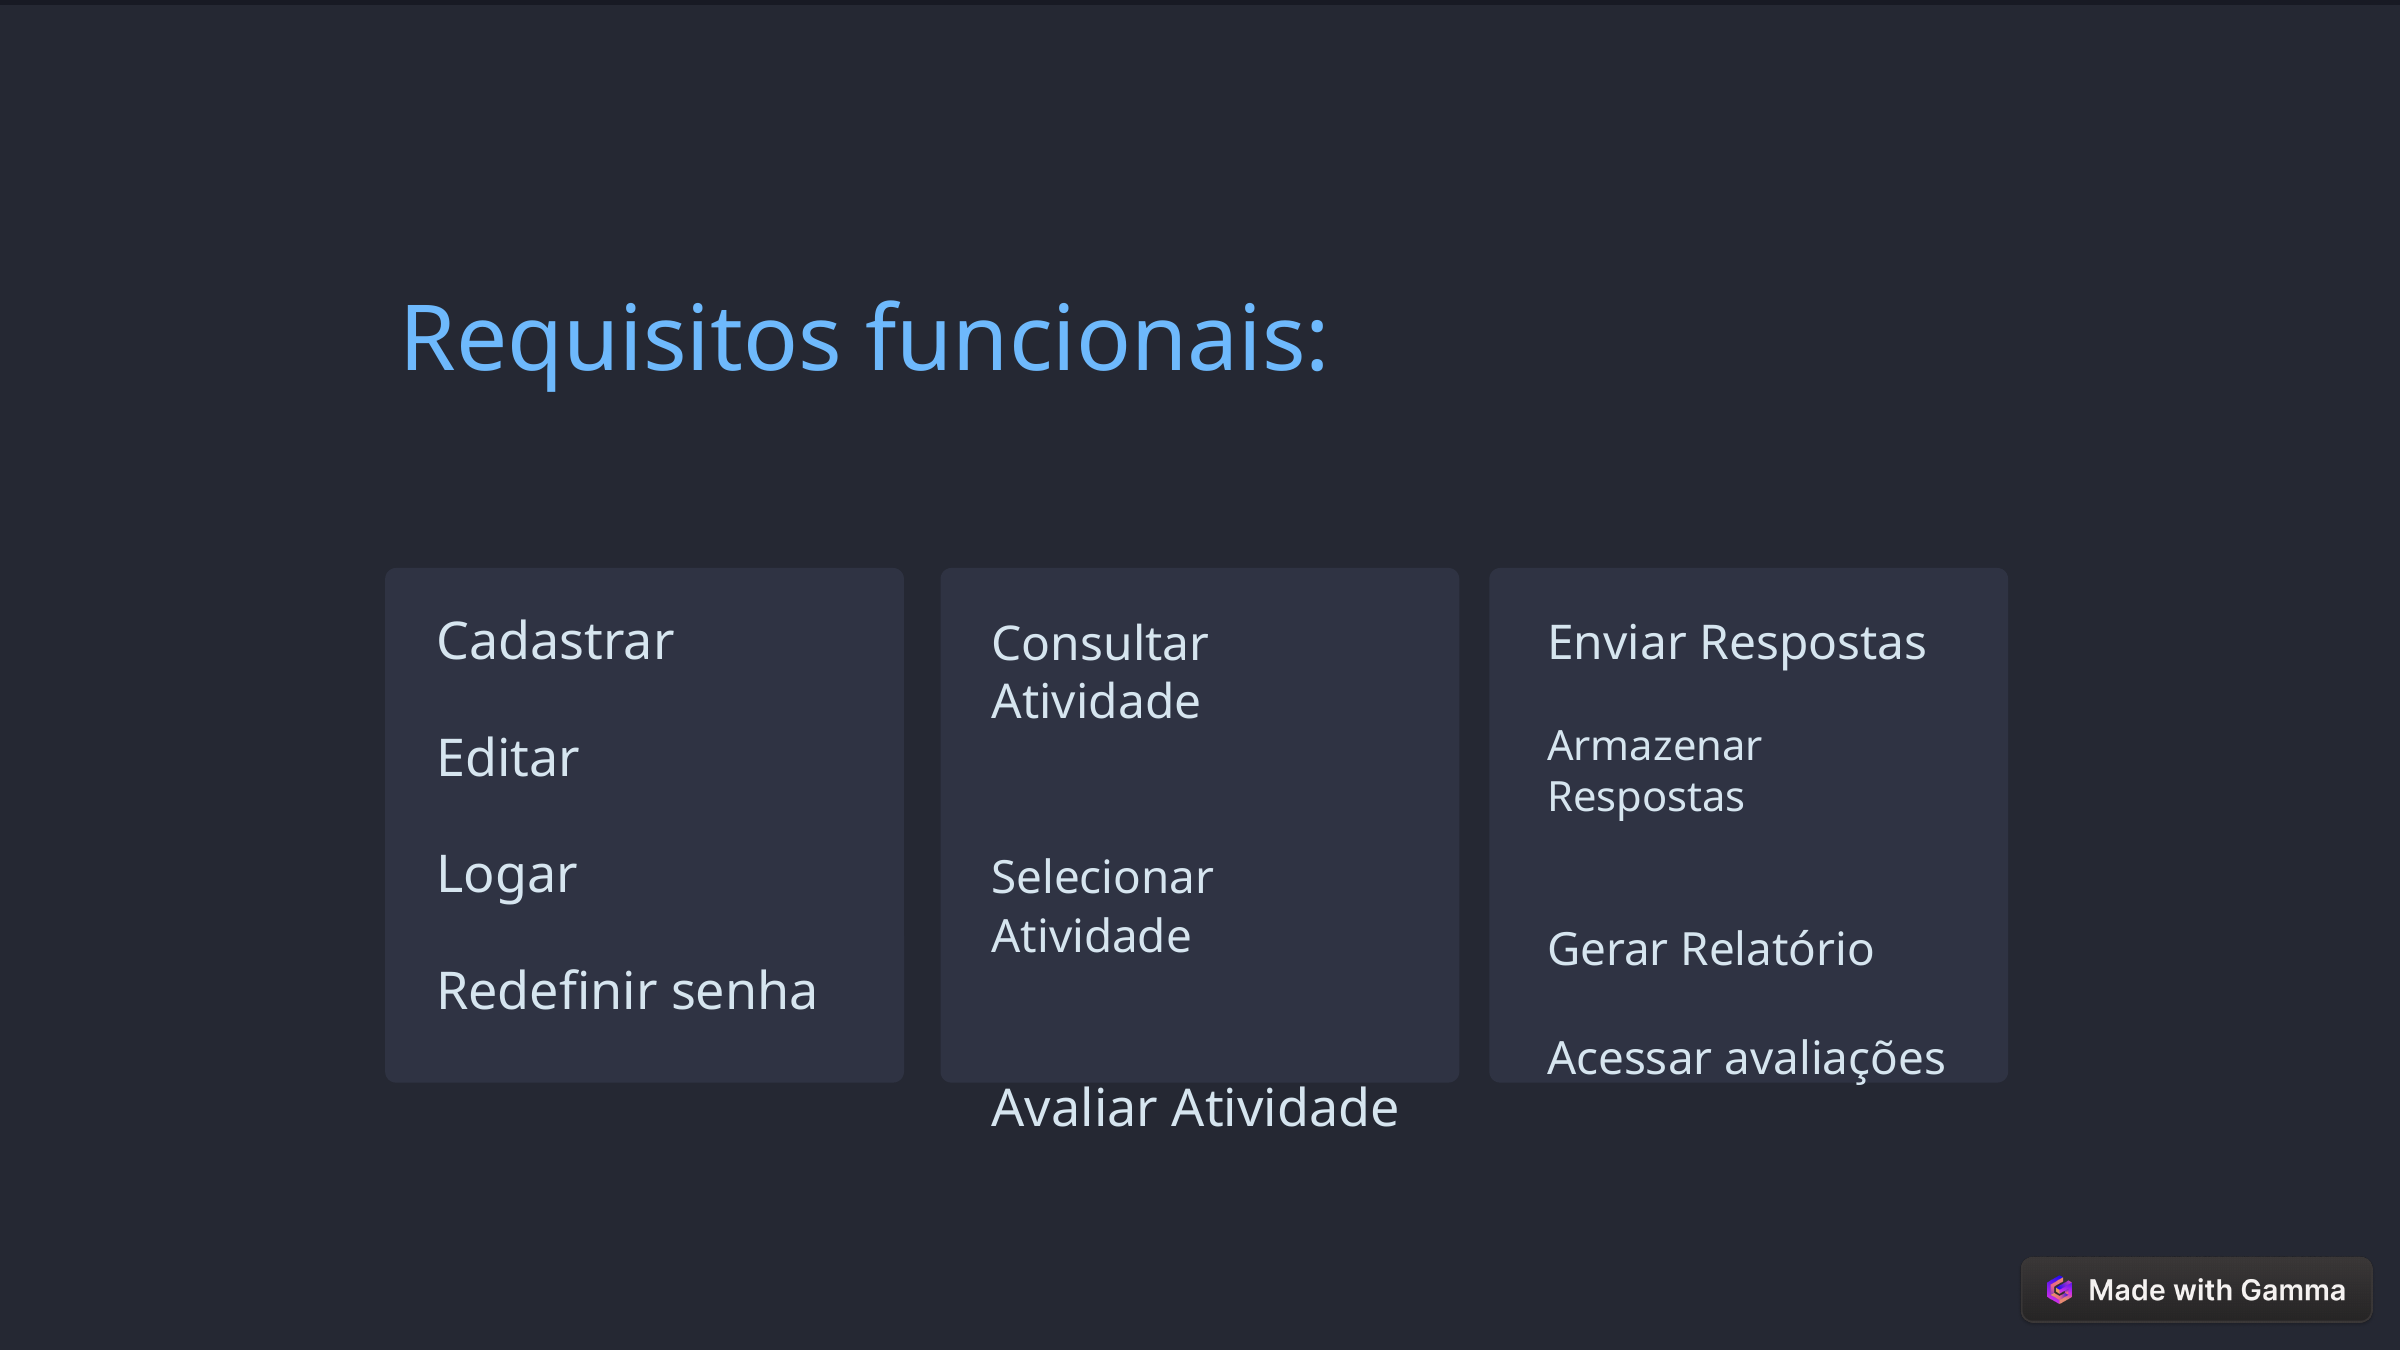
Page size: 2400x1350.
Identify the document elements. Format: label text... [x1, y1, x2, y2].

text_box Enviar Respostas Armazenar Respostas Gerar Relatório Acessar avaliações [1532, 604, 1979, 1047]
text_box Requisitos funcionais: [385, 267, 2015, 496]
text_box [0, 5, 2400, 1350]
text_box [940, 567, 1460, 1083]
picture [2008, 1244, 2385, 1335]
text_box [1489, 567, 2009, 1083]
text_box [0, 0, 2400, 5]
text_box [385, 567, 905, 1083]
text_box Consultar Atividade Selecionar Atividade Avaliar Atividade [976, 604, 1423, 1047]
text_box Cadastrar Editar Logar Redefinir senha [421, 604, 868, 1047]
